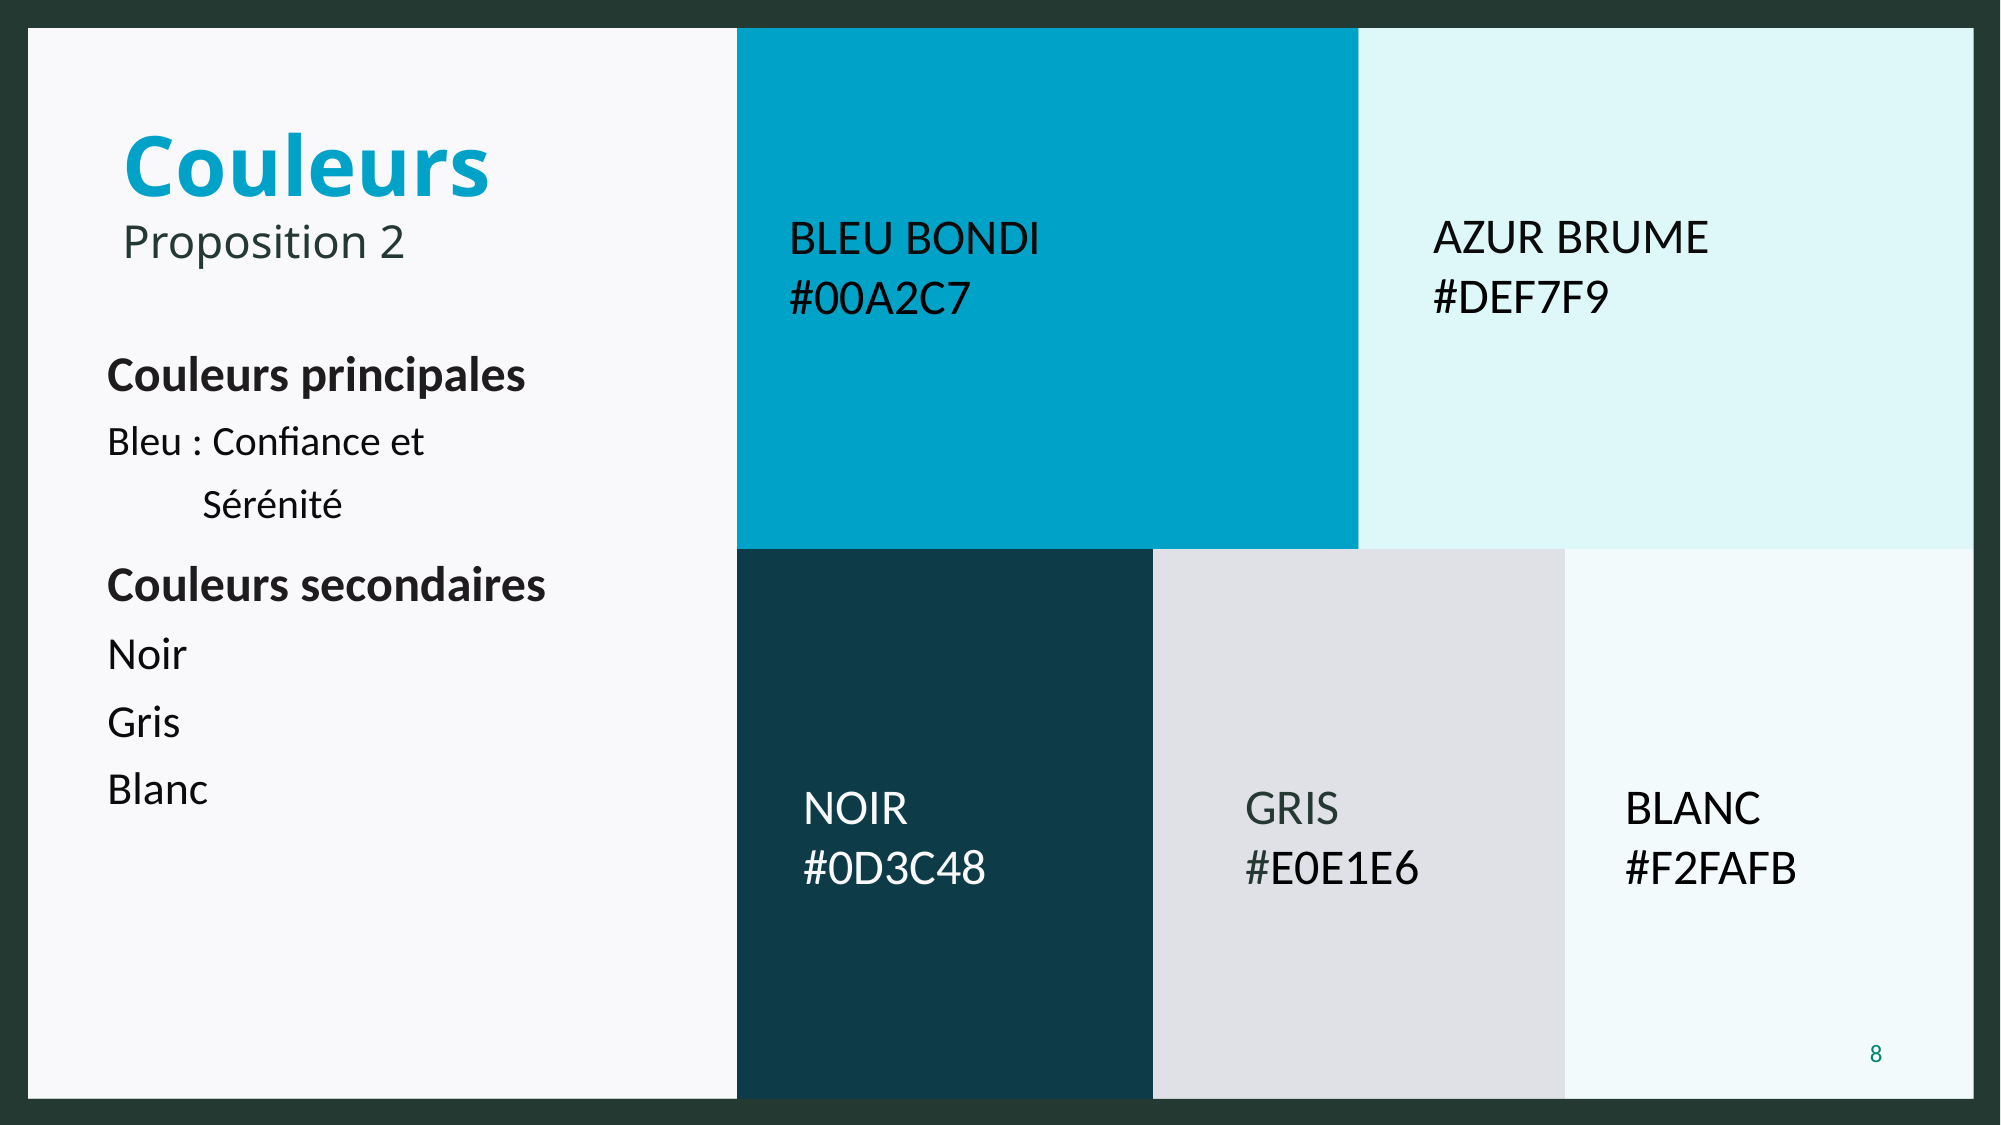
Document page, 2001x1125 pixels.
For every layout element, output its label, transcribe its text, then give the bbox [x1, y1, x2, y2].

text_box [1358, 29, 1972, 536]
title Couleurs Proposition 2 [107, 104, 588, 275]
text_box Couleurs principales Bleu : Confiance et Sérénité Couleurs secondaires Noir Gris Blanc [107, 334, 696, 895]
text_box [736, 548, 1982, 1102]
text_box BLEU BONDI #00A2C7 [789, 196, 1162, 332]
text_box [736, 29, 1358, 536]
text_box [0, 0, 2000, 1125]
text_box AZUR BRUME #DEF7F9 [1433, 195, 1805, 331]
